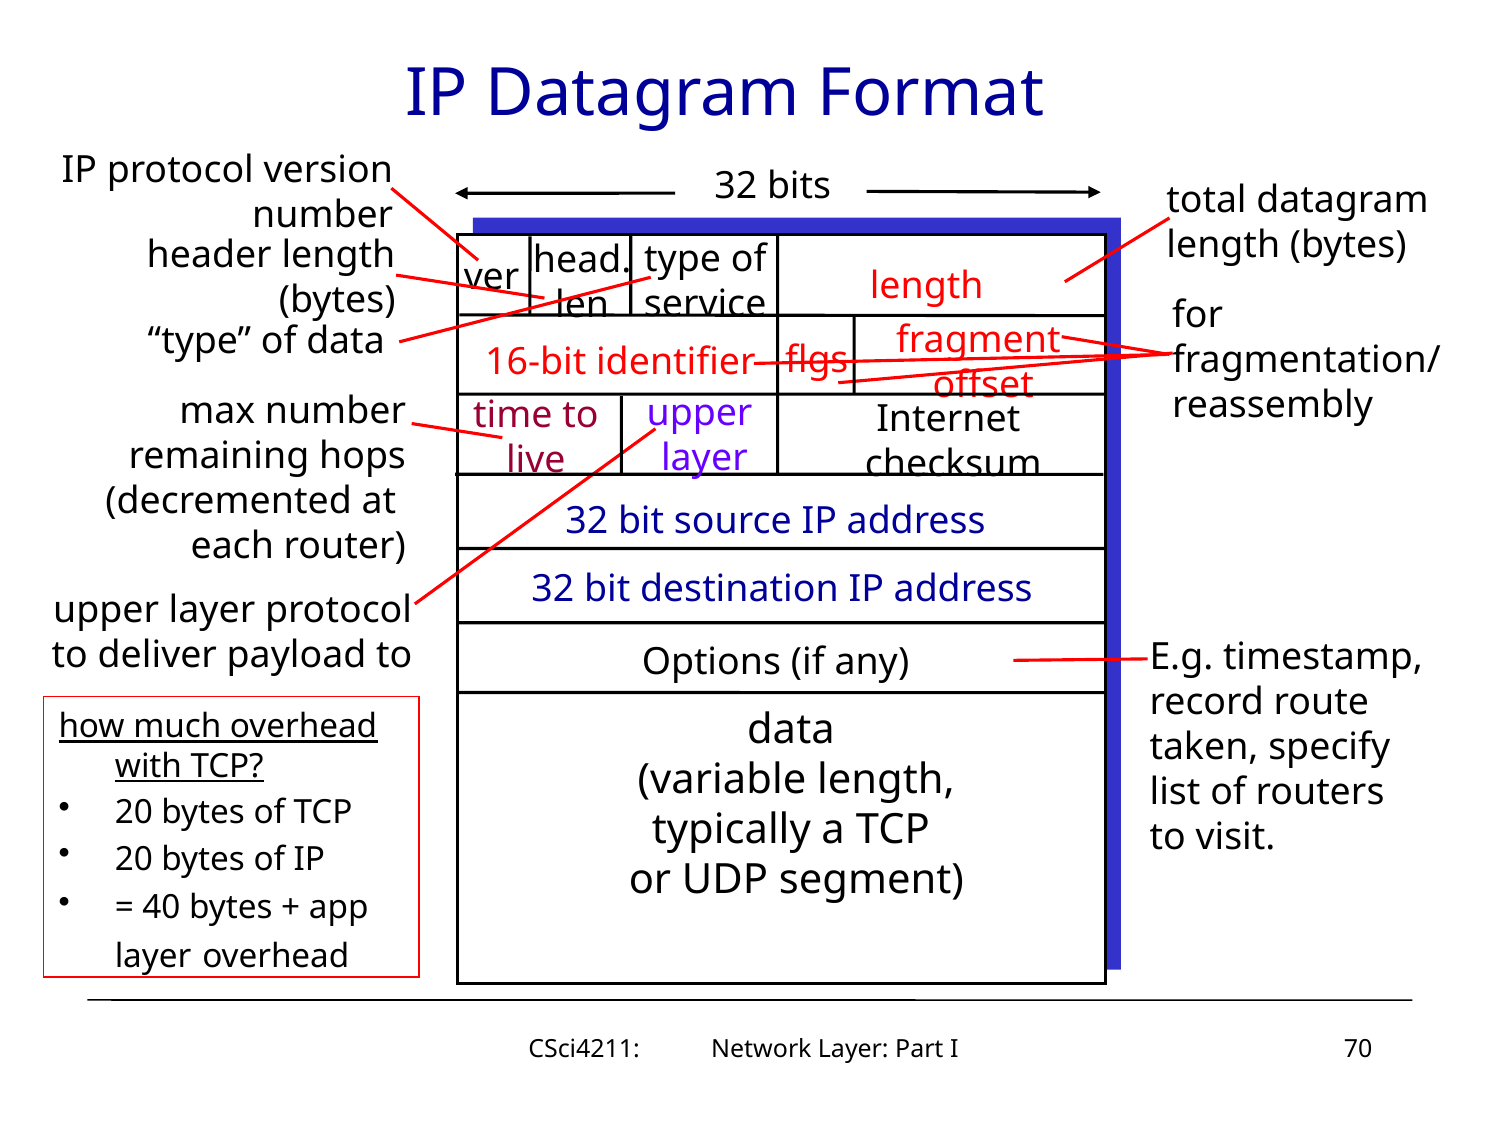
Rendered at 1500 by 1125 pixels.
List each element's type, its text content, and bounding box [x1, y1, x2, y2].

footer CSci4211: Network Layer: Part I [499, 1024, 988, 1101]
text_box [37, 137, 1457, 984]
slide_number 70 [1074, 1024, 1388, 1101]
title IP Datagram Format [87, 24, 1363, 135]
